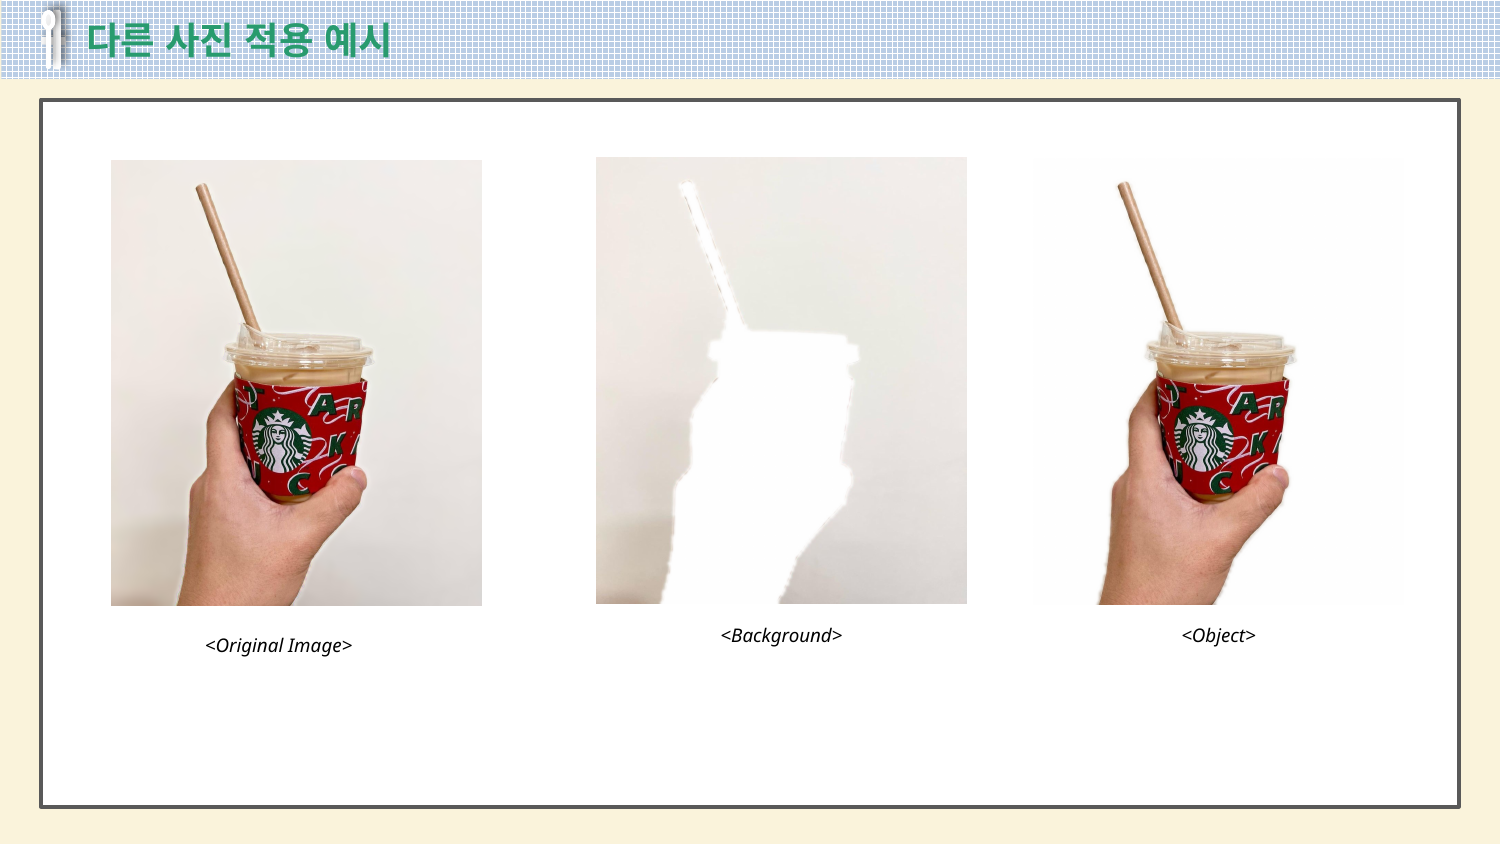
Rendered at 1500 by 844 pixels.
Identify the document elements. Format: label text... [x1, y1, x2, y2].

text_box [39, 98, 1461, 809]
text_box 다른 사진 적용 예시 [0, 0, 1500, 81]
text_box <Object> [1045, 616, 1392, 654]
picture [1033, 158, 1404, 605]
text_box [40, 11, 66, 68]
text_box <Background> [609, 616, 954, 654]
text_box <Original Image> [100, 626, 457, 664]
picture [596, 157, 967, 604]
picture [111, 159, 482, 607]
